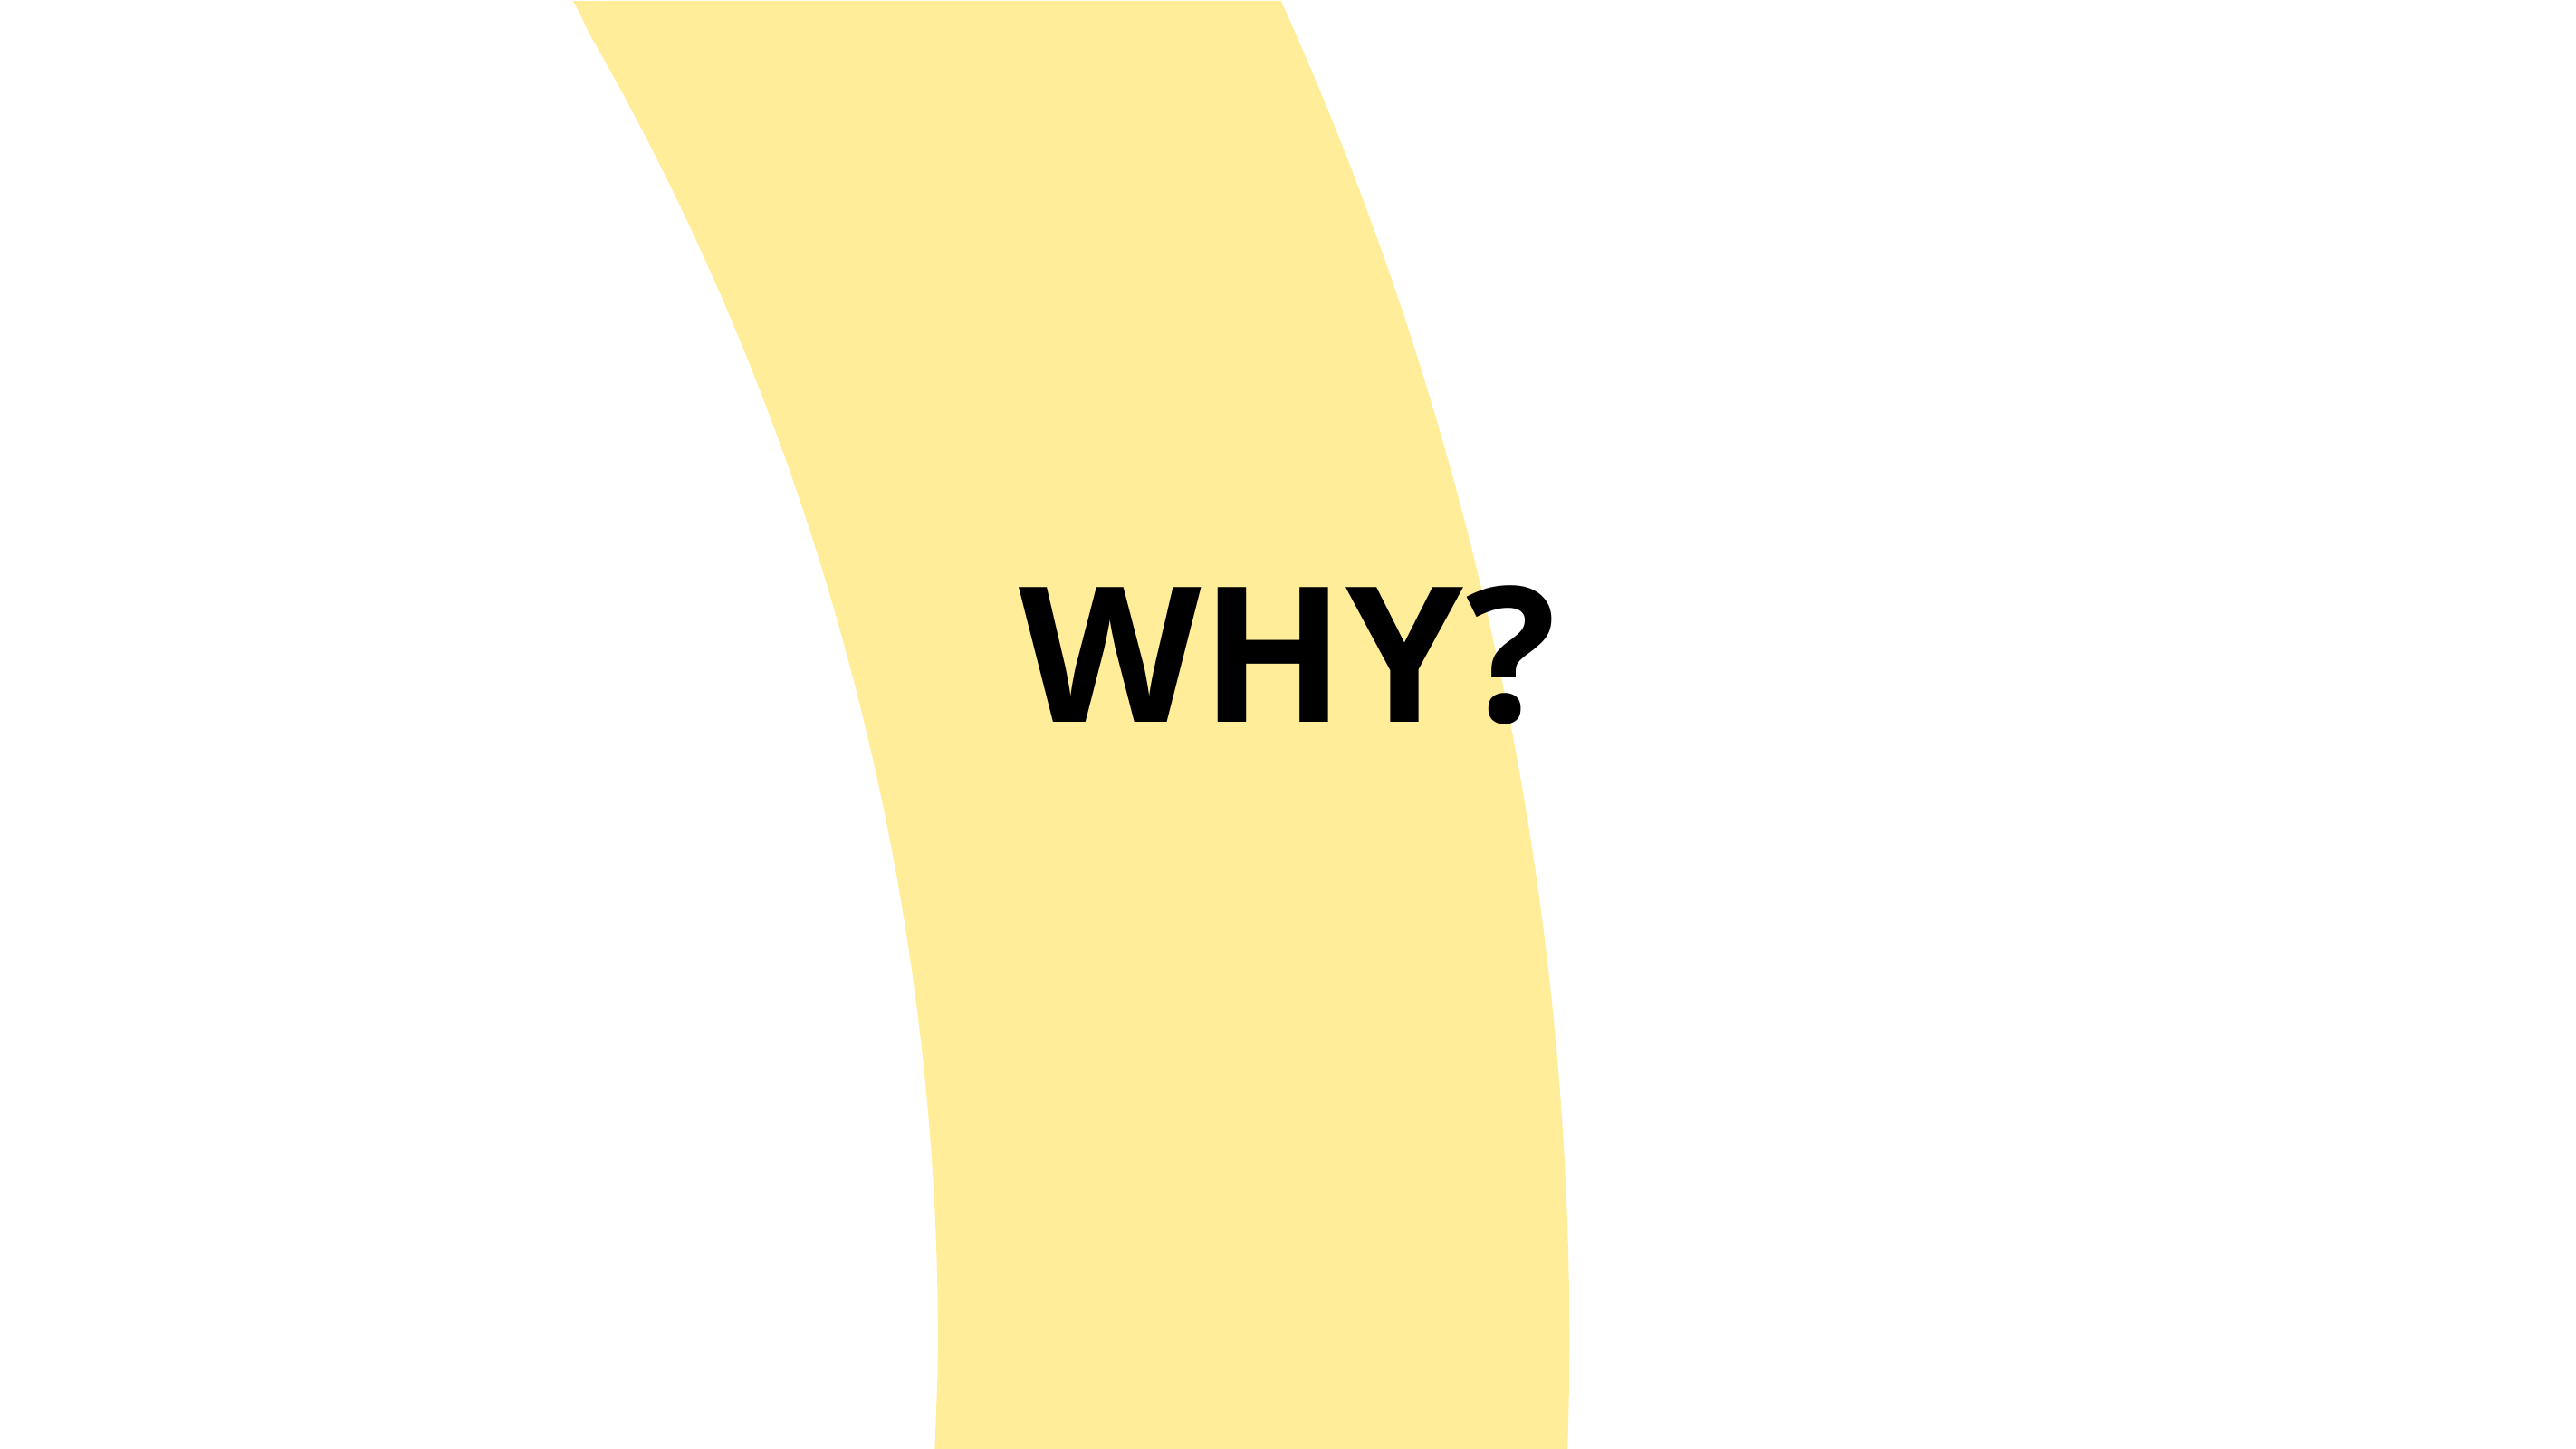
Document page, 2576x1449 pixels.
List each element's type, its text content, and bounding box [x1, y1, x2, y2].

title WHY? [202, 552, 2373, 1018]
